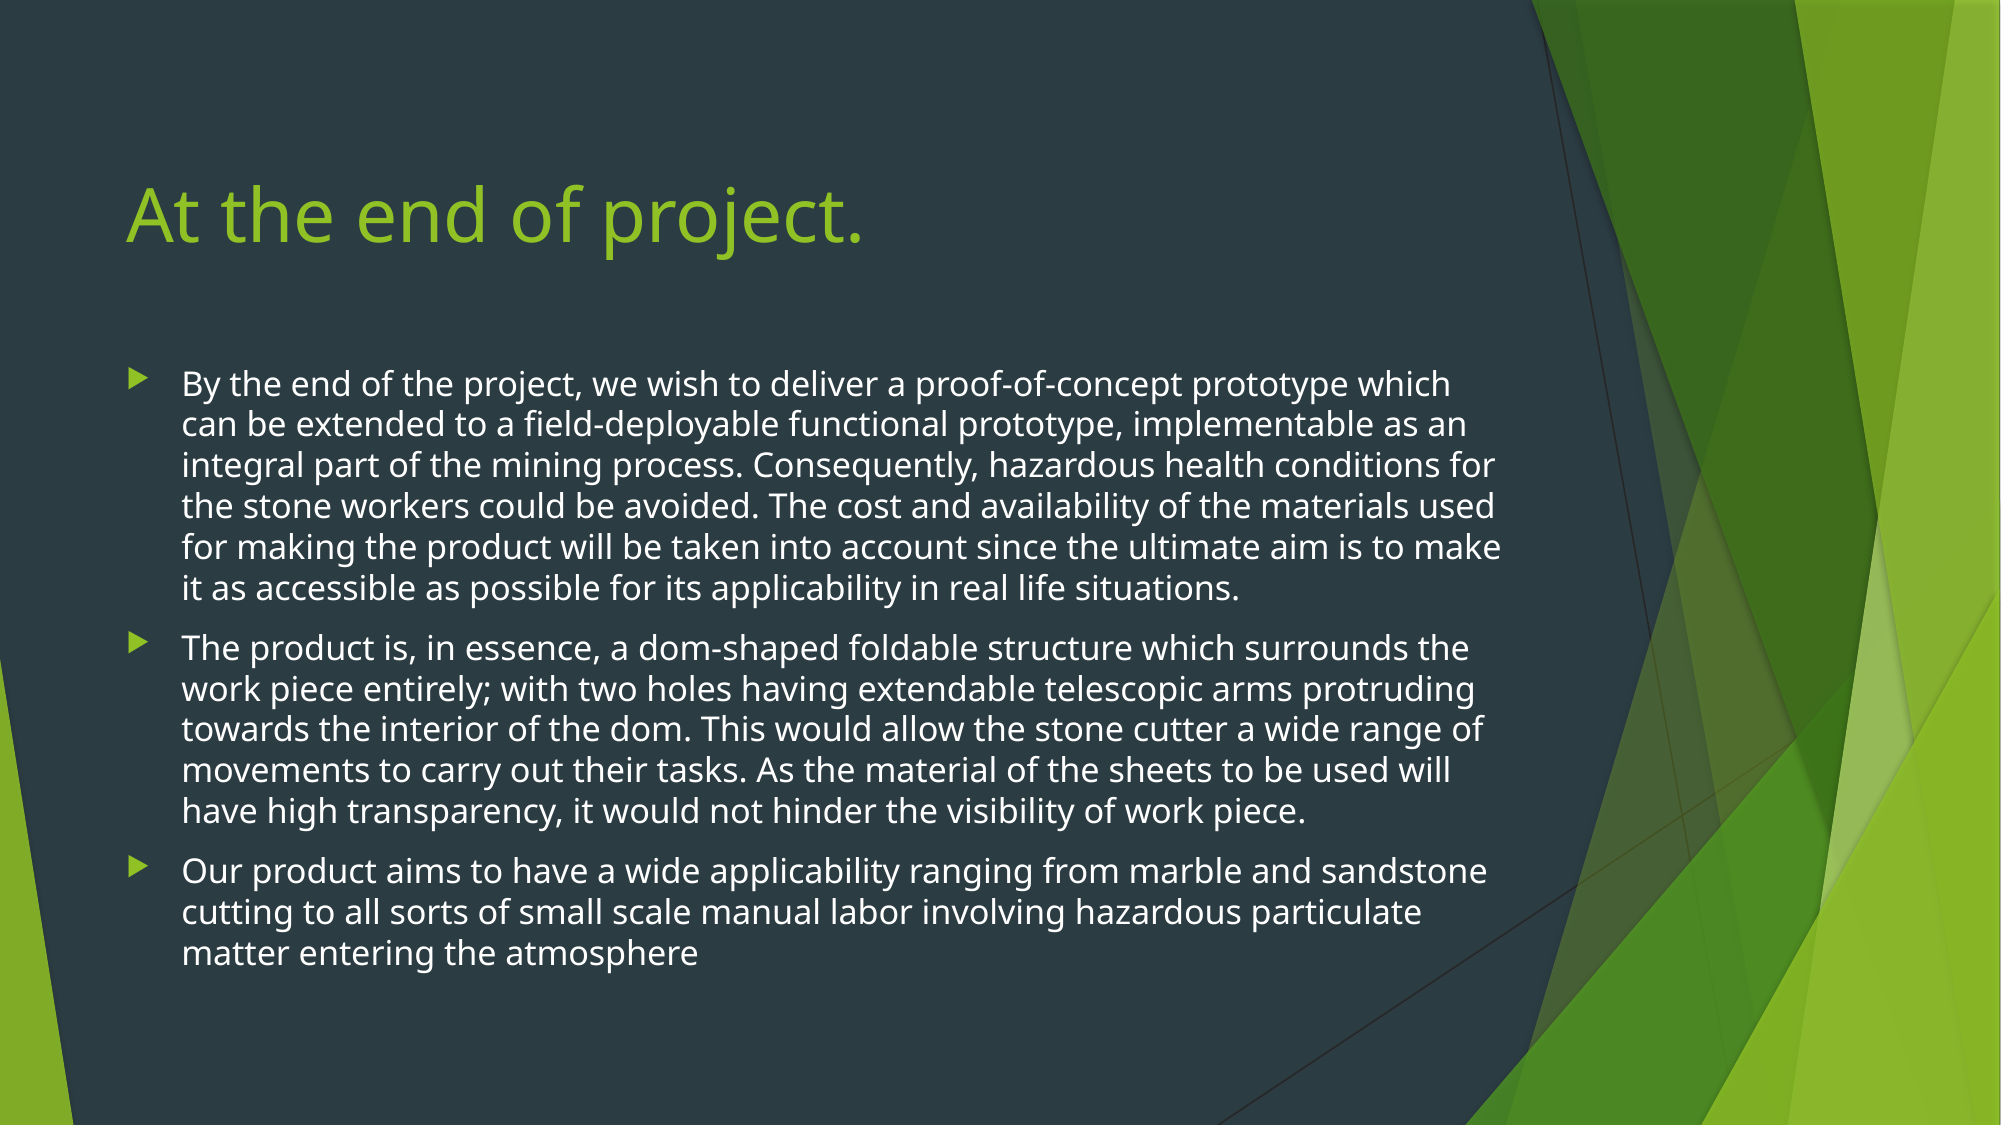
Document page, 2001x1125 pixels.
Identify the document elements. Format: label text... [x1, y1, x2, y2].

list By the end of the project, we wish to deliver a proof-of-concept prototype which can be extended to a field-deployable functional prototype, implementable as an integral part of the mining process. Consequently, hazardous health conditions for the stone workers could be avoided. The cost and availability of the materials used for making the product will be taken into account since the ultimate aim is to make it as accessible as possible for its applicability in real life situations. The product is, in essence, a dom-shaped foldable structure which surrounds the work piece entirely; with two holes having extendable telescopic arms protruding towards the interior of the dom. This would allow the stone cutter a wide range of movements to carry out their tasks. As the material of the sheets to be used will have high transparency, it would not hinder the visibility of work piece. Our product aims to have a wide applicability ranging from marble and sandstone cutting to all sorts of small scale manual labor involving hazardous particulate matter entering the atmosphere [111, 354, 1522, 992]
title At the end of project. [111, 159, 1522, 317]
